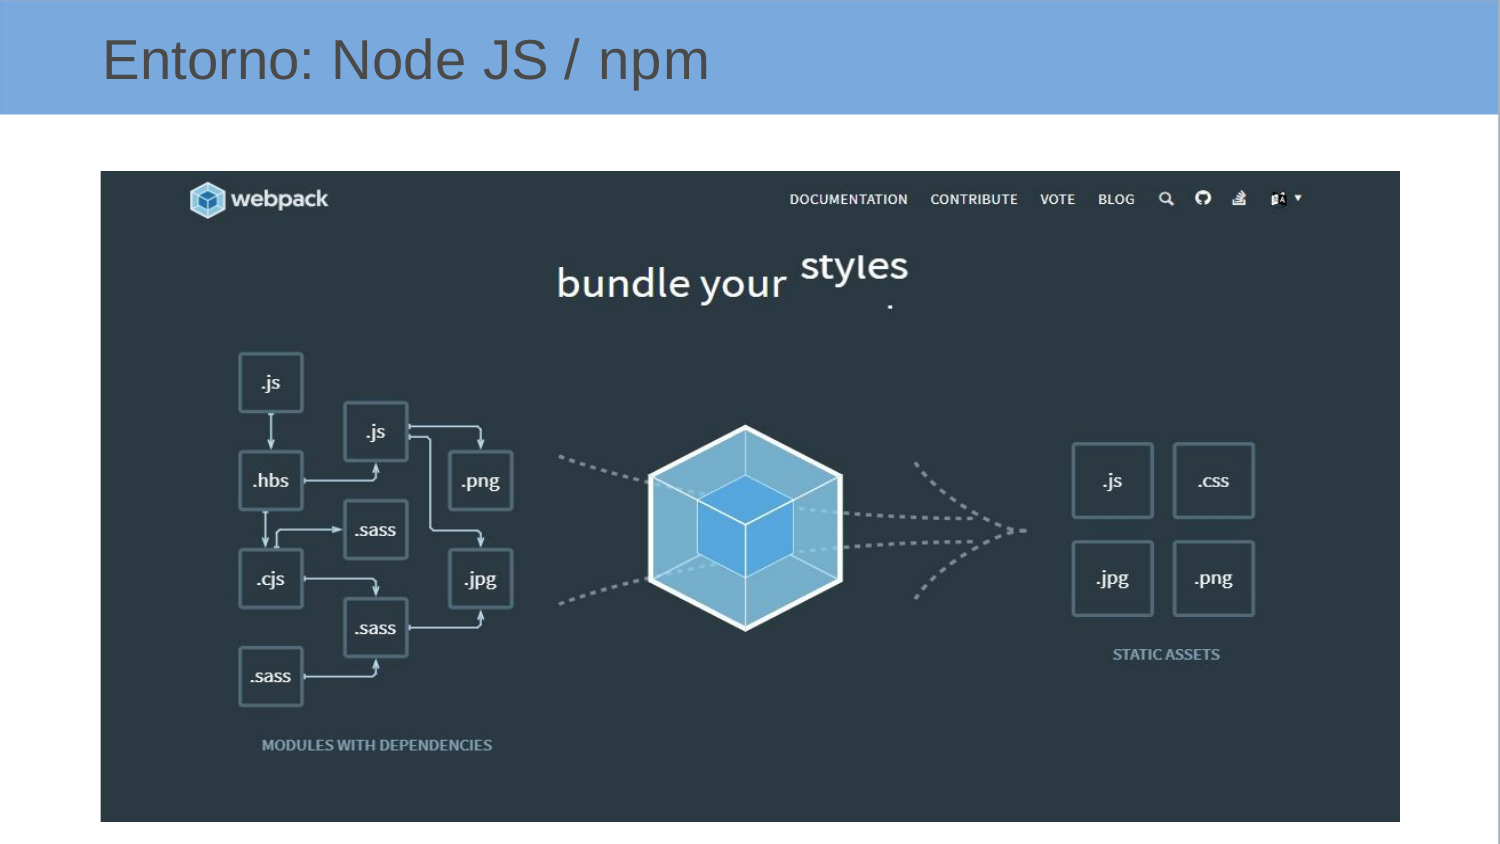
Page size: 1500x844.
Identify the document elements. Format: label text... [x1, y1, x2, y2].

title Entorno: Node JS / npm [100, 21, 1050, 165]
picture [0, 0, 1500, 844]
text_box [100, 171, 1400, 822]
